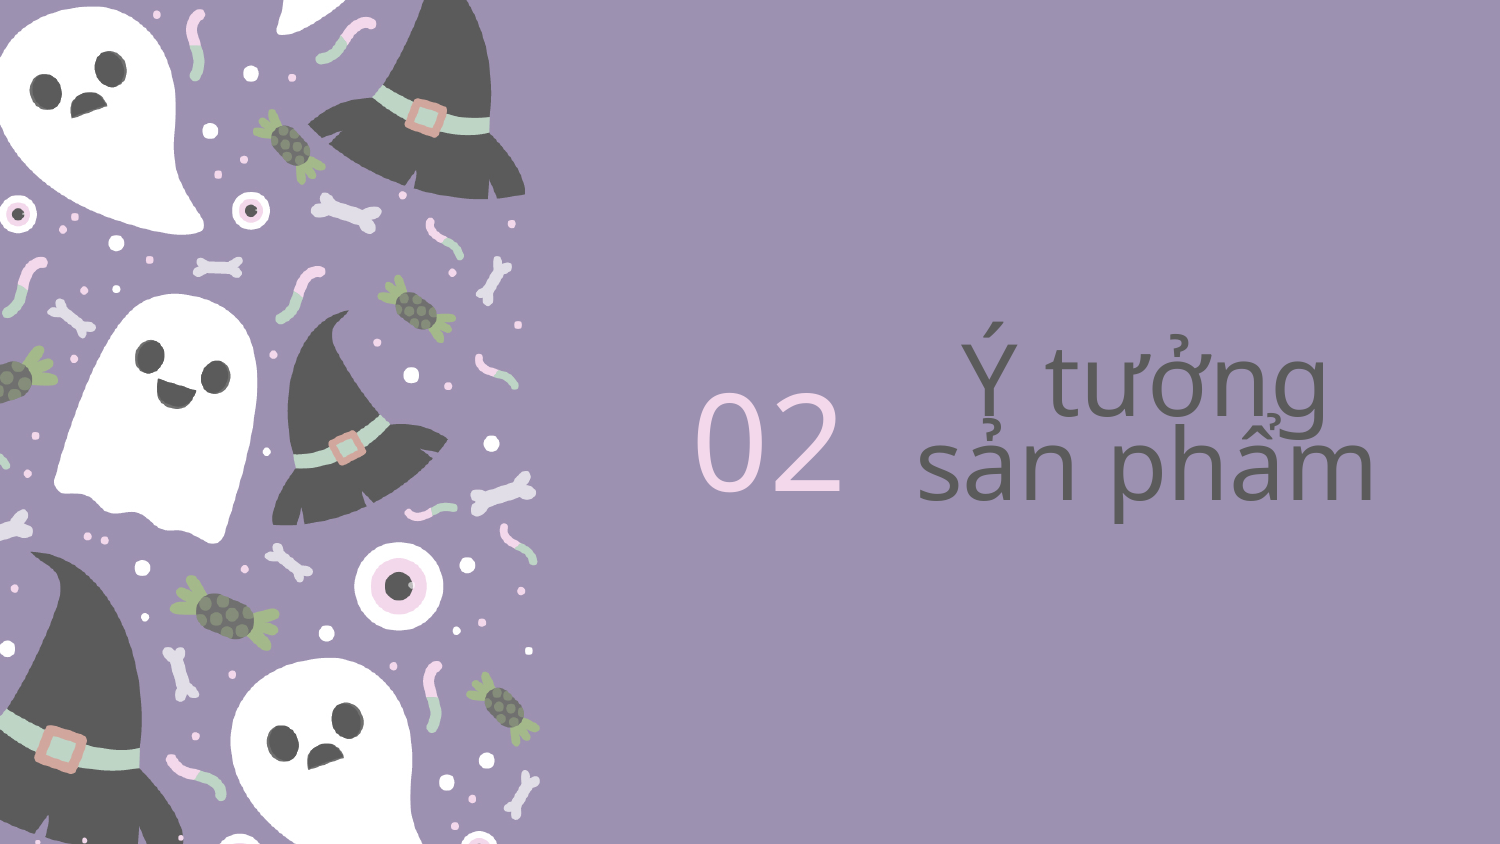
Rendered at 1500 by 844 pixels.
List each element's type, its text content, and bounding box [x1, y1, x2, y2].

picture [0, 0, 1500, 844]
title 02 [624, 304, 862, 571]
title Ý tưởng sản phẩm [877, 437, 1418, 533]
